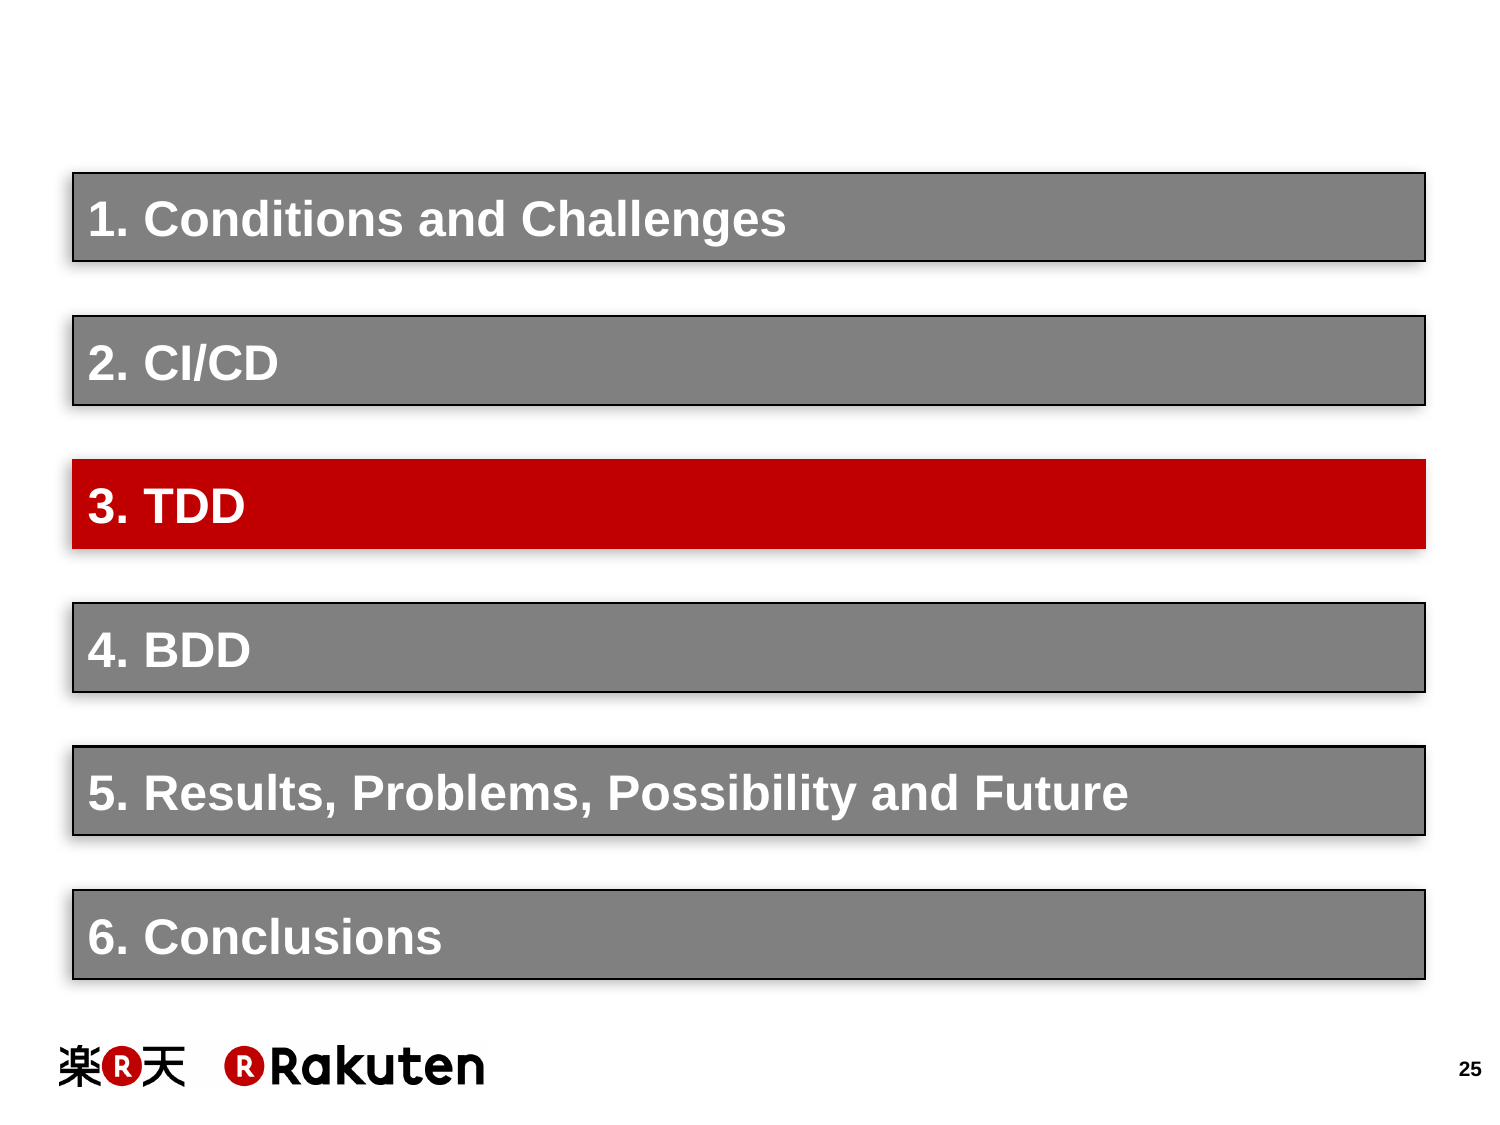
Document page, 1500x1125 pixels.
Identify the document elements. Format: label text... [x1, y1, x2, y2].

text_box 2. CI/CD [72, 316, 1425, 405]
text_box 1. Conditions and Challenges [72, 172, 1425, 262]
text_box 6. Conclusions [72, 890, 1425, 979]
text_box 5. Results, Problems, Possibility and Future [72, 746, 1425, 836]
text_box 4. BDD [72, 603, 1425, 692]
picture [53, 1039, 491, 1093]
text_box 3. TDD [72, 459, 1425, 549]
